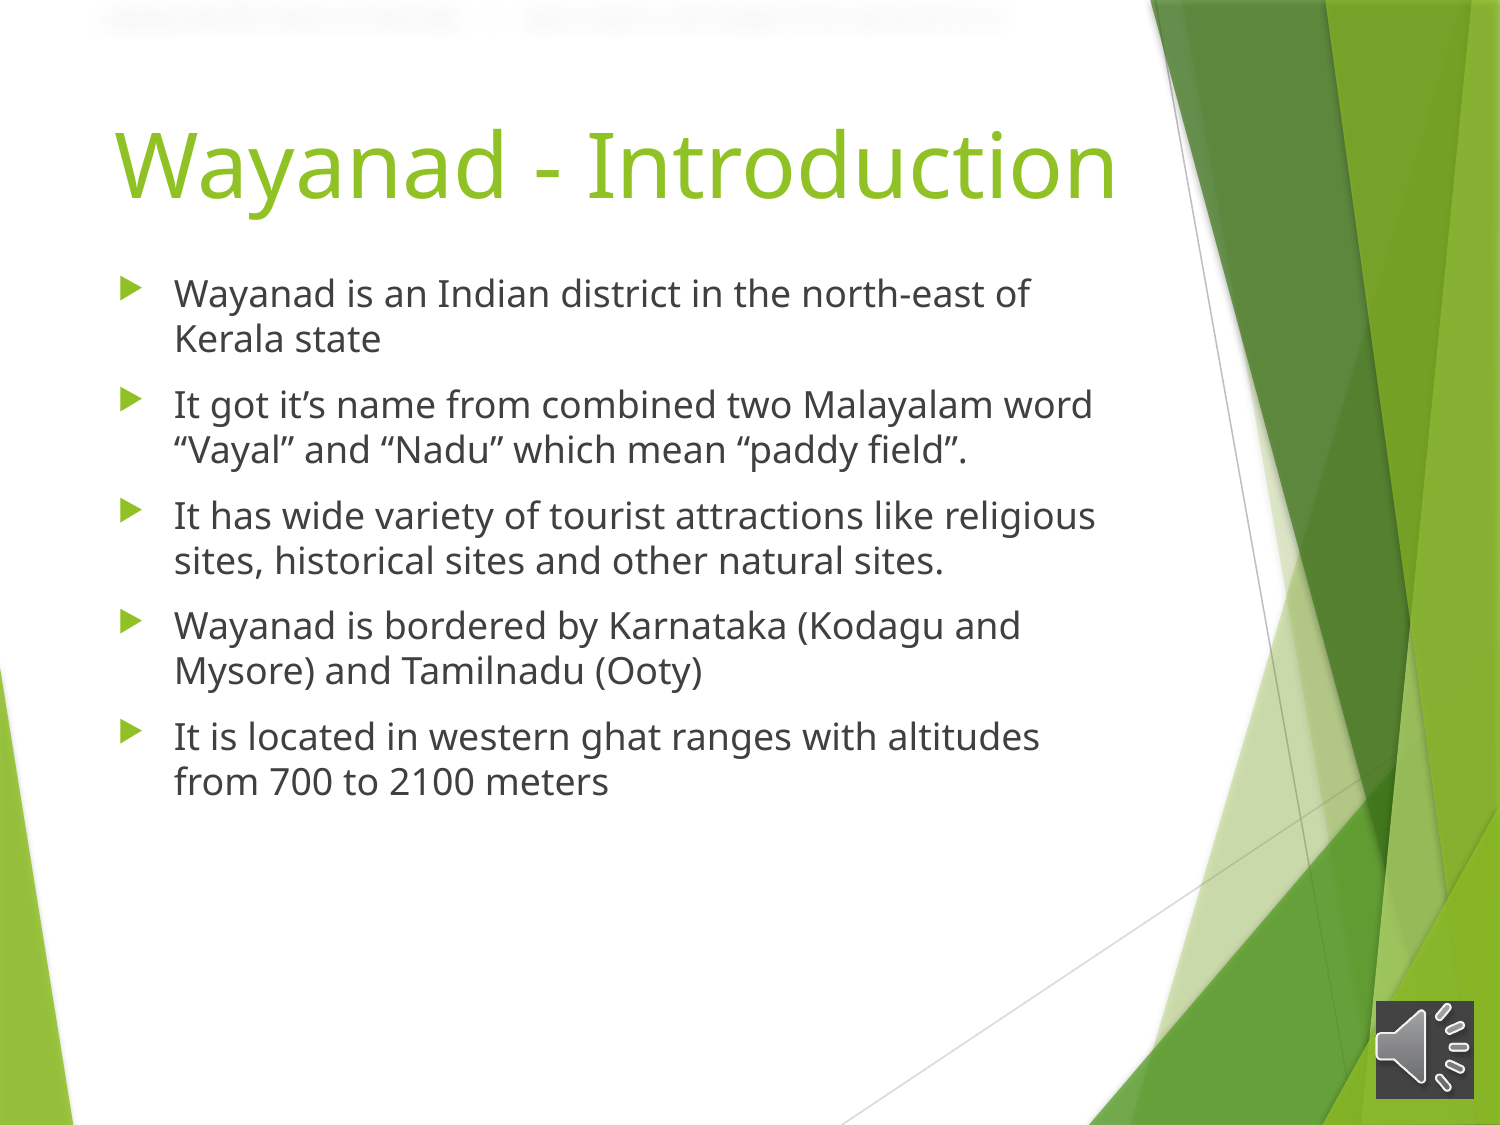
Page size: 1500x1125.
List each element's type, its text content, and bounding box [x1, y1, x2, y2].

picture [1374, 999, 1476, 1101]
title Wayanad - Introduction [99, 99, 1142, 317]
list Wayanad is an Indian district in the north-east of Kerala state It got it’s name from combined two Malayalam word “Vayal” and “Nadu” which mean “paddy field”. It has wide variety of tourist attractions like religious sites, historical sites and other natural sites. Wayanad is bordered by Karnataka (Kodagu and Mysore) and Tamilnadu (Ooty) It is located in western ghat ranges with altitudes from 700 to 2100 meters [102, 262, 1145, 900]
